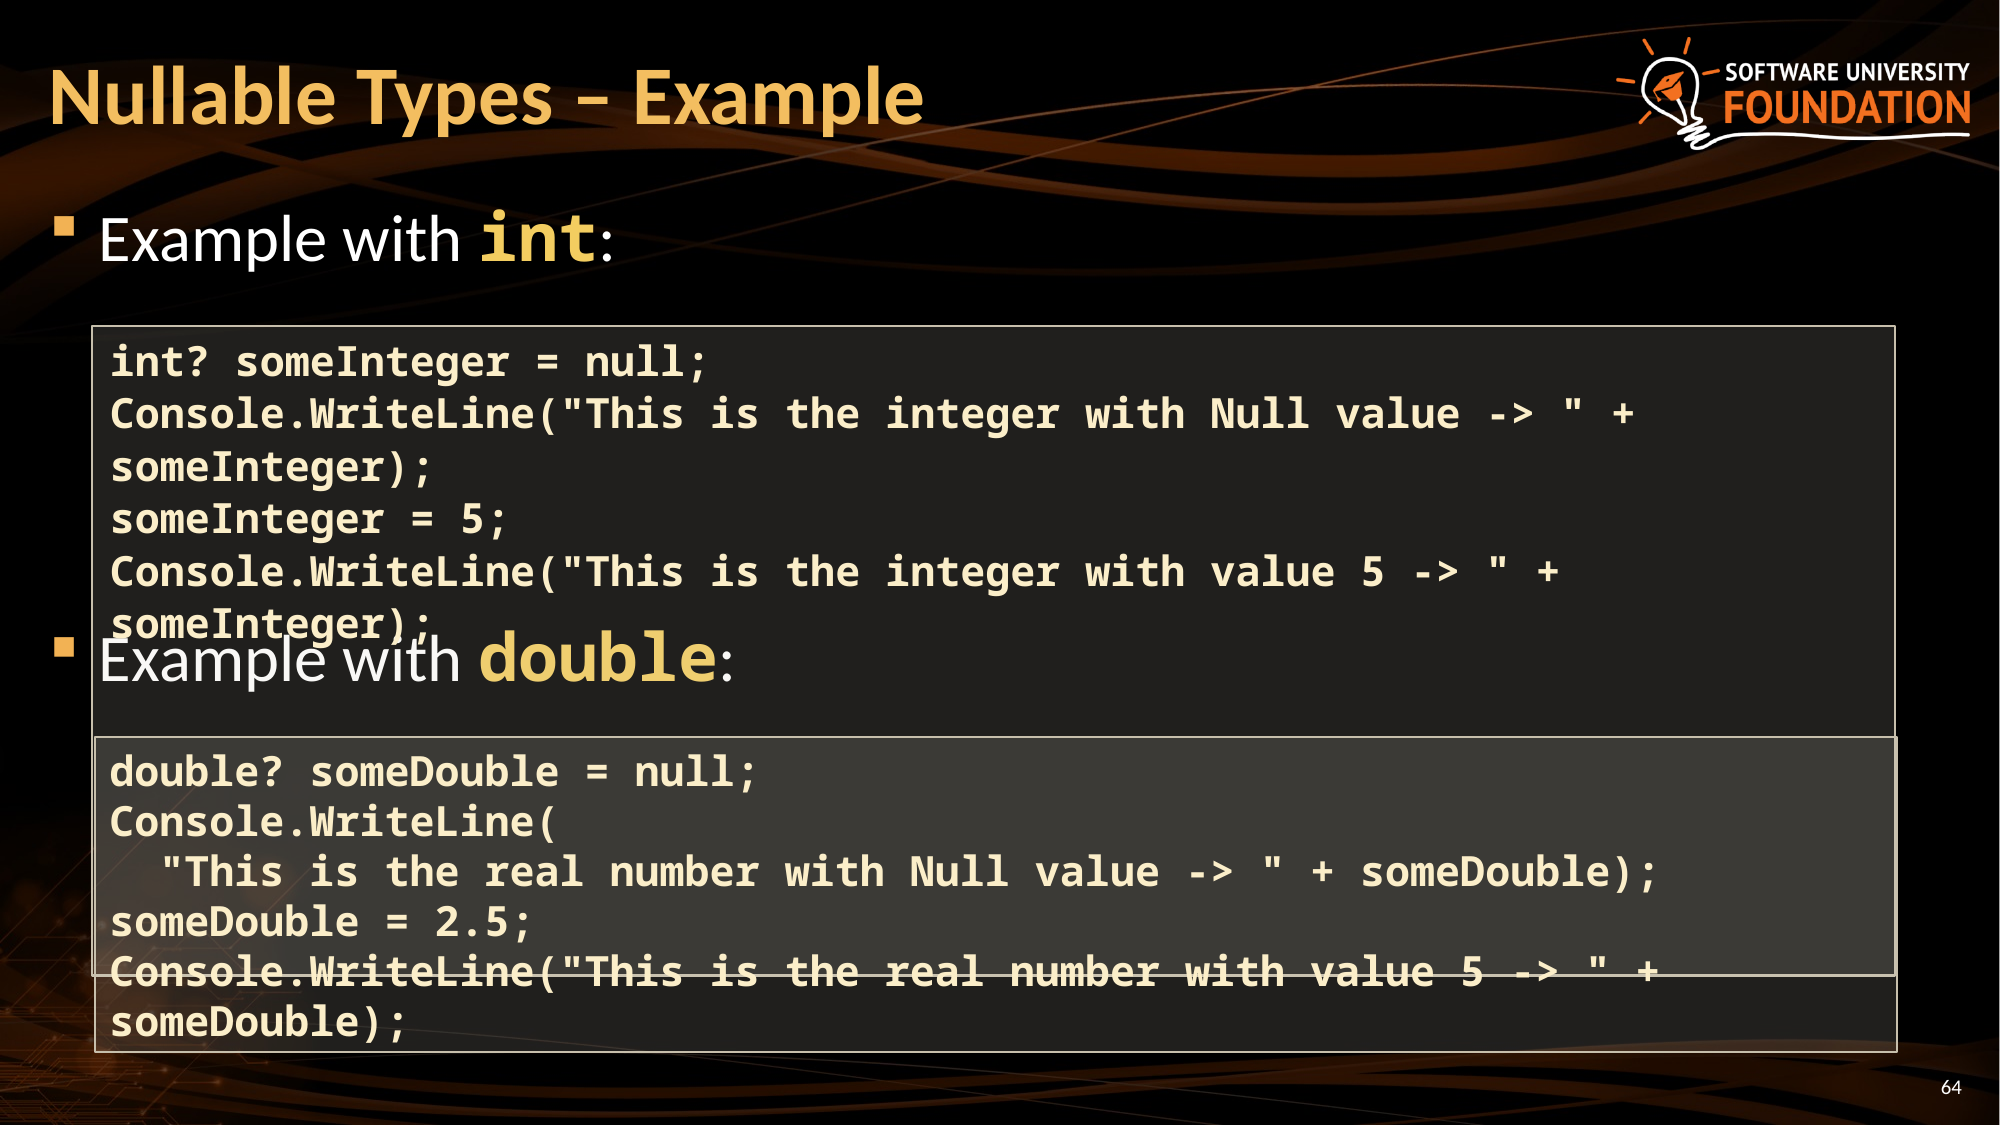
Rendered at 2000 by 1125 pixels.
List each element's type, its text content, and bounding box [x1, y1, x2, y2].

list Example with int: Example with double: [31, 188, 1968, 1103]
picture [0, 0, 2000, 1125]
slide_number 64 [1897, 1070, 1968, 1103]
text_box double? someDouble = null; Console.WriteLine( "This is the real number with Null value -> " + someDouble); someDouble = 2.5; Console.WriteLine("This is the real number with value 5 -> " + someDouble); [94, 737, 1898, 1053]
title Nullable Types – Example [30, 6, 1602, 189]
list int? someInteger = null; Console.WriteLine("This is the integer with Null value -> " + someInteger); someInteger = 5; Console.WriteLine("This is the integer with value 5 -> " + someInteger); [92, 326, 1895, 976]
